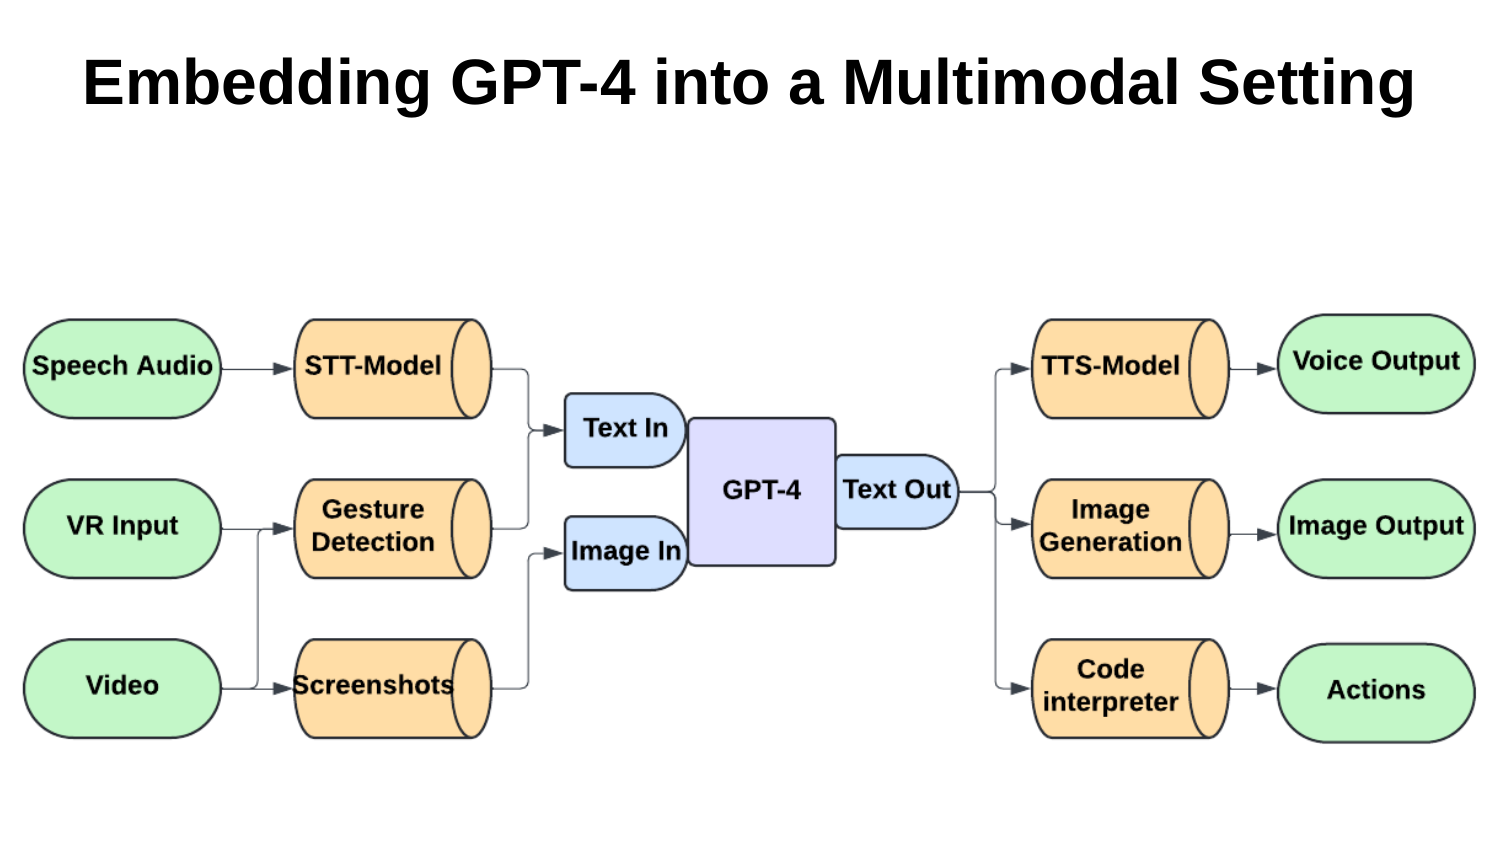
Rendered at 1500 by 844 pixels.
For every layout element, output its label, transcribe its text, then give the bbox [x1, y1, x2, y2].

picture [0, 122, 1500, 792]
title Embedding GPT-4 into a Multimodal Setting [15, 0, 1485, 122]
